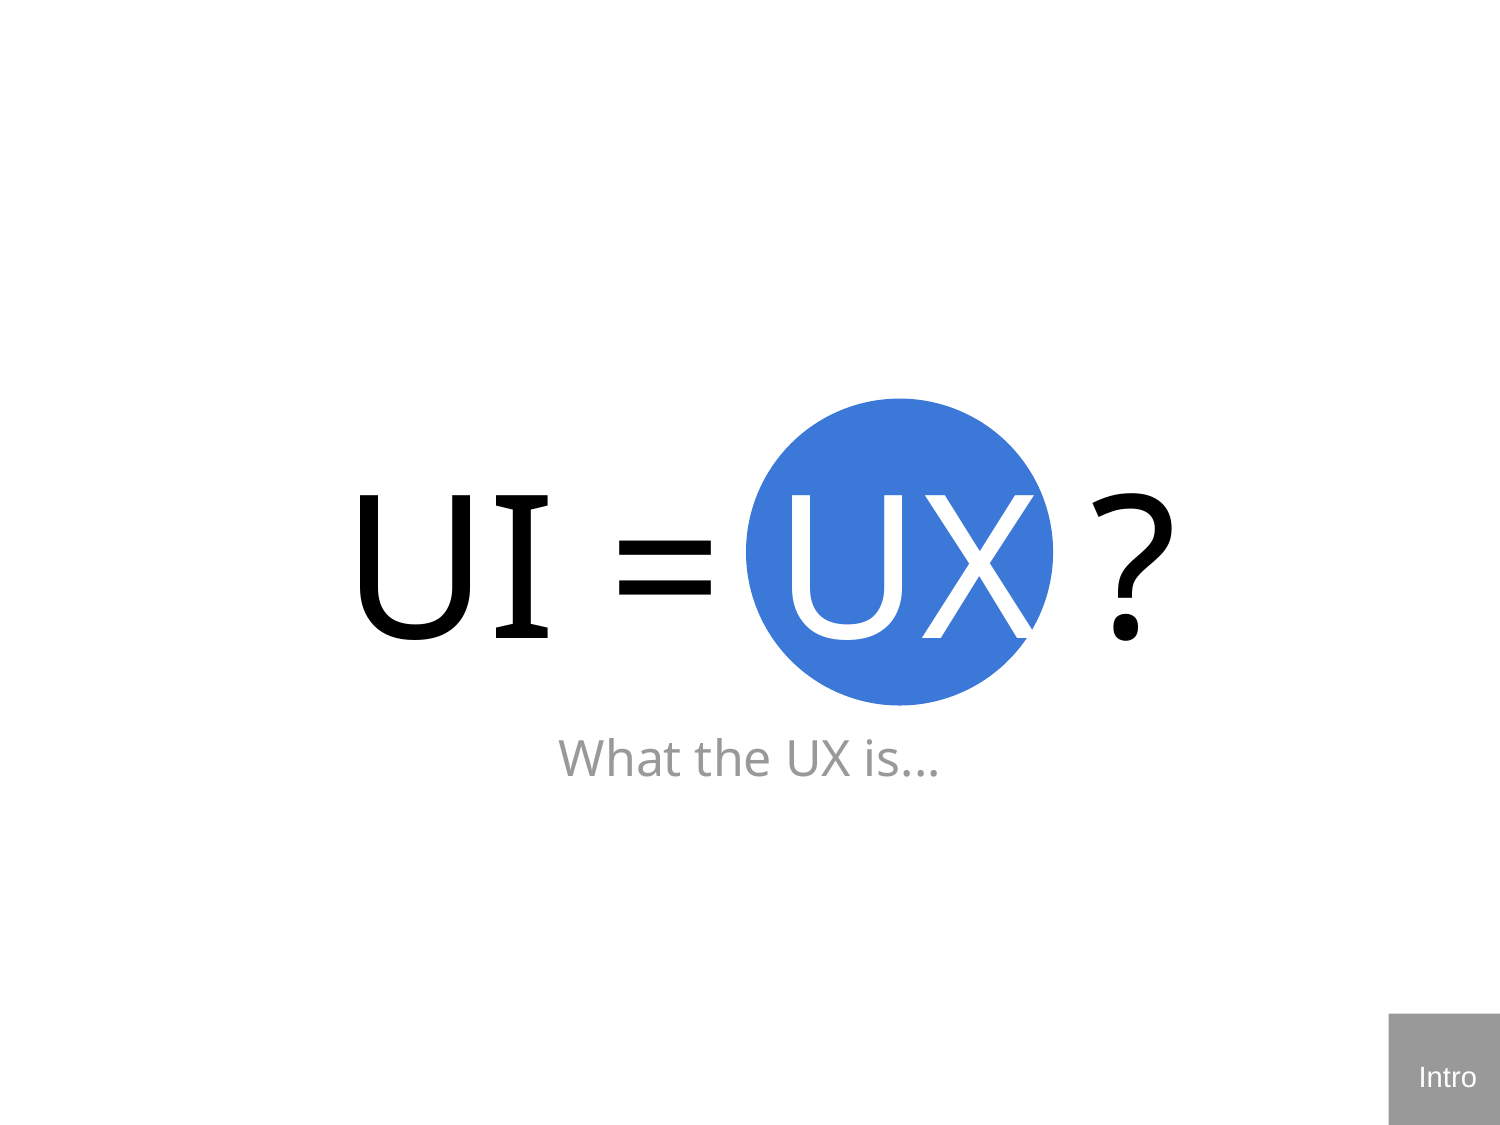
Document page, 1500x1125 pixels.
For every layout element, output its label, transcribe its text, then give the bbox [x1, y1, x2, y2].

text_box [799, 398, 1001, 436]
list UI = UX ? [75, 436, 1425, 682]
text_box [1388, 1013, 1500, 1125]
text_box What the UX is... [0, 718, 1500, 795]
text_box [817, 682, 982, 706]
